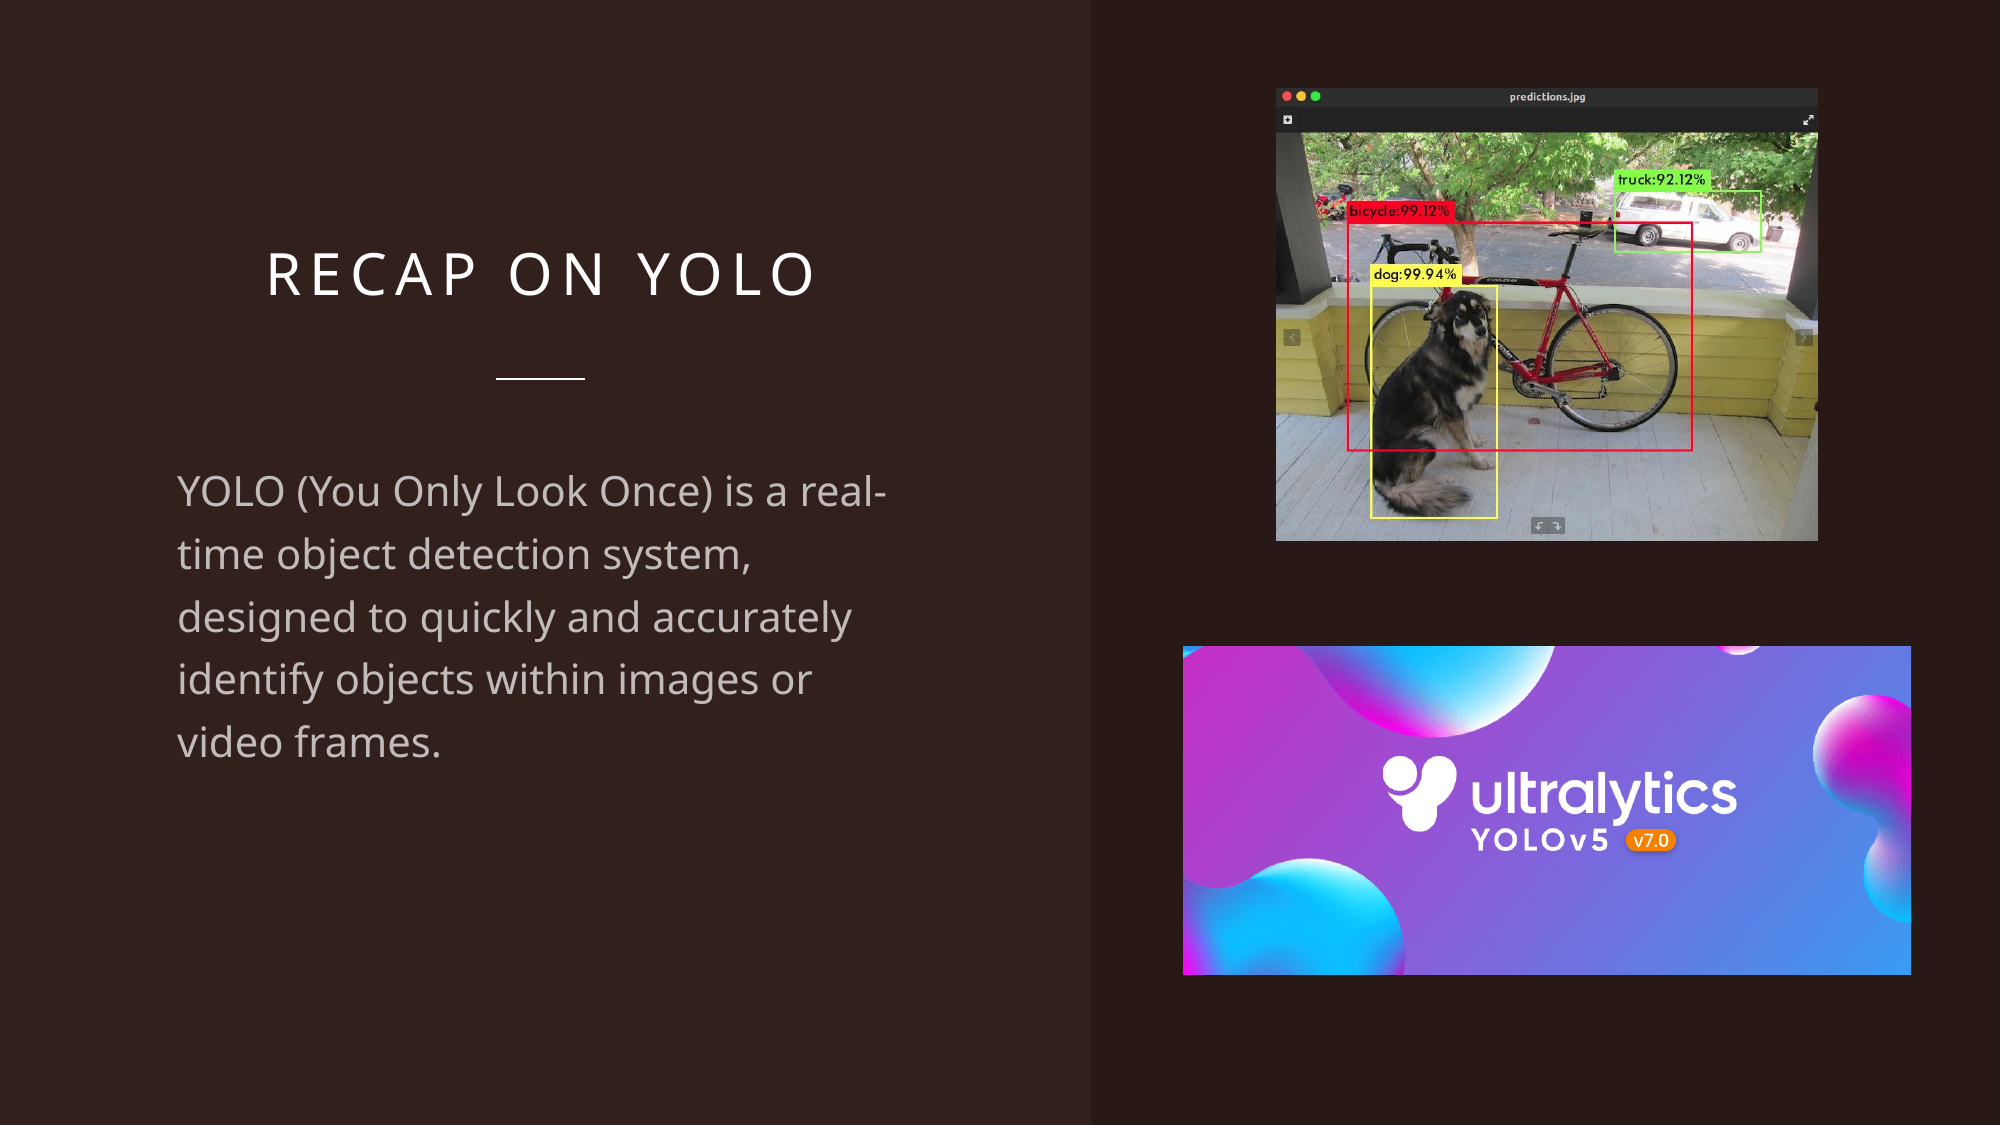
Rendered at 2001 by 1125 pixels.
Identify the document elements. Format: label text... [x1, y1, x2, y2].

text_box [0, 0, 1091, 1125]
text_box [1091, 0, 2000, 1125]
text_box YOLO (You Only Look Once) is a real-time object detection system, designed to quickly and accurately identify objects within images or video frames. [177, 452, 909, 947]
title Recap on Yolo [177, 88, 904, 307]
picture [1276, 88, 1818, 541]
picture [1182, 645, 1912, 976]
